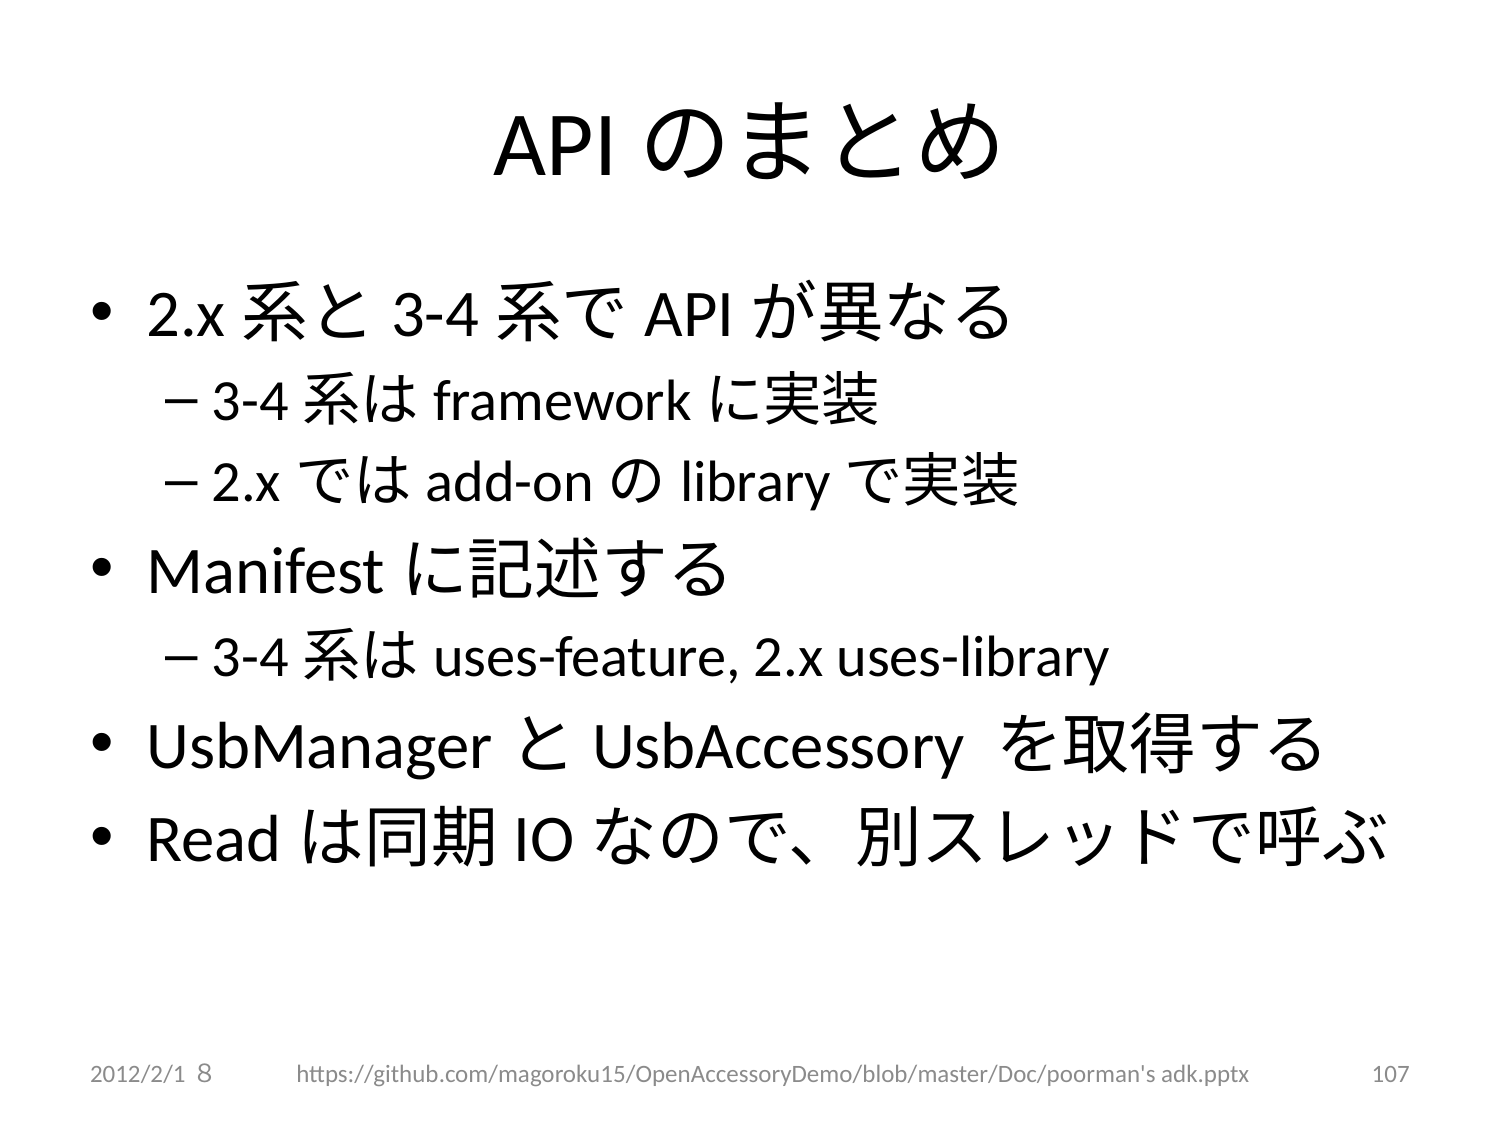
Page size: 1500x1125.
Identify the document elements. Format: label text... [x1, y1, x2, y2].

footer https://github.com/magoroku15/OpenAccessoryDemo/blob/master/Doc/poorman's adk.pptx [242, 1042, 1074, 1103]
title APIのまとめ [75, 45, 1425, 233]
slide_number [75, 1042, 242, 1103]
list 2.x系と3-4系でAPIが異なる 3-4系はframeworkに実装 2.xではadd-onのlibraryで実装 Manifestに記述する 3-4系はuses-feature, 2.x uses-library UsbManagerとUsbAccessory を取得する Readは同期IOなので、別スレッドで呼ぶ [75, 262, 1425, 1005]
slide_number 107 [1074, 1042, 1425, 1103]
